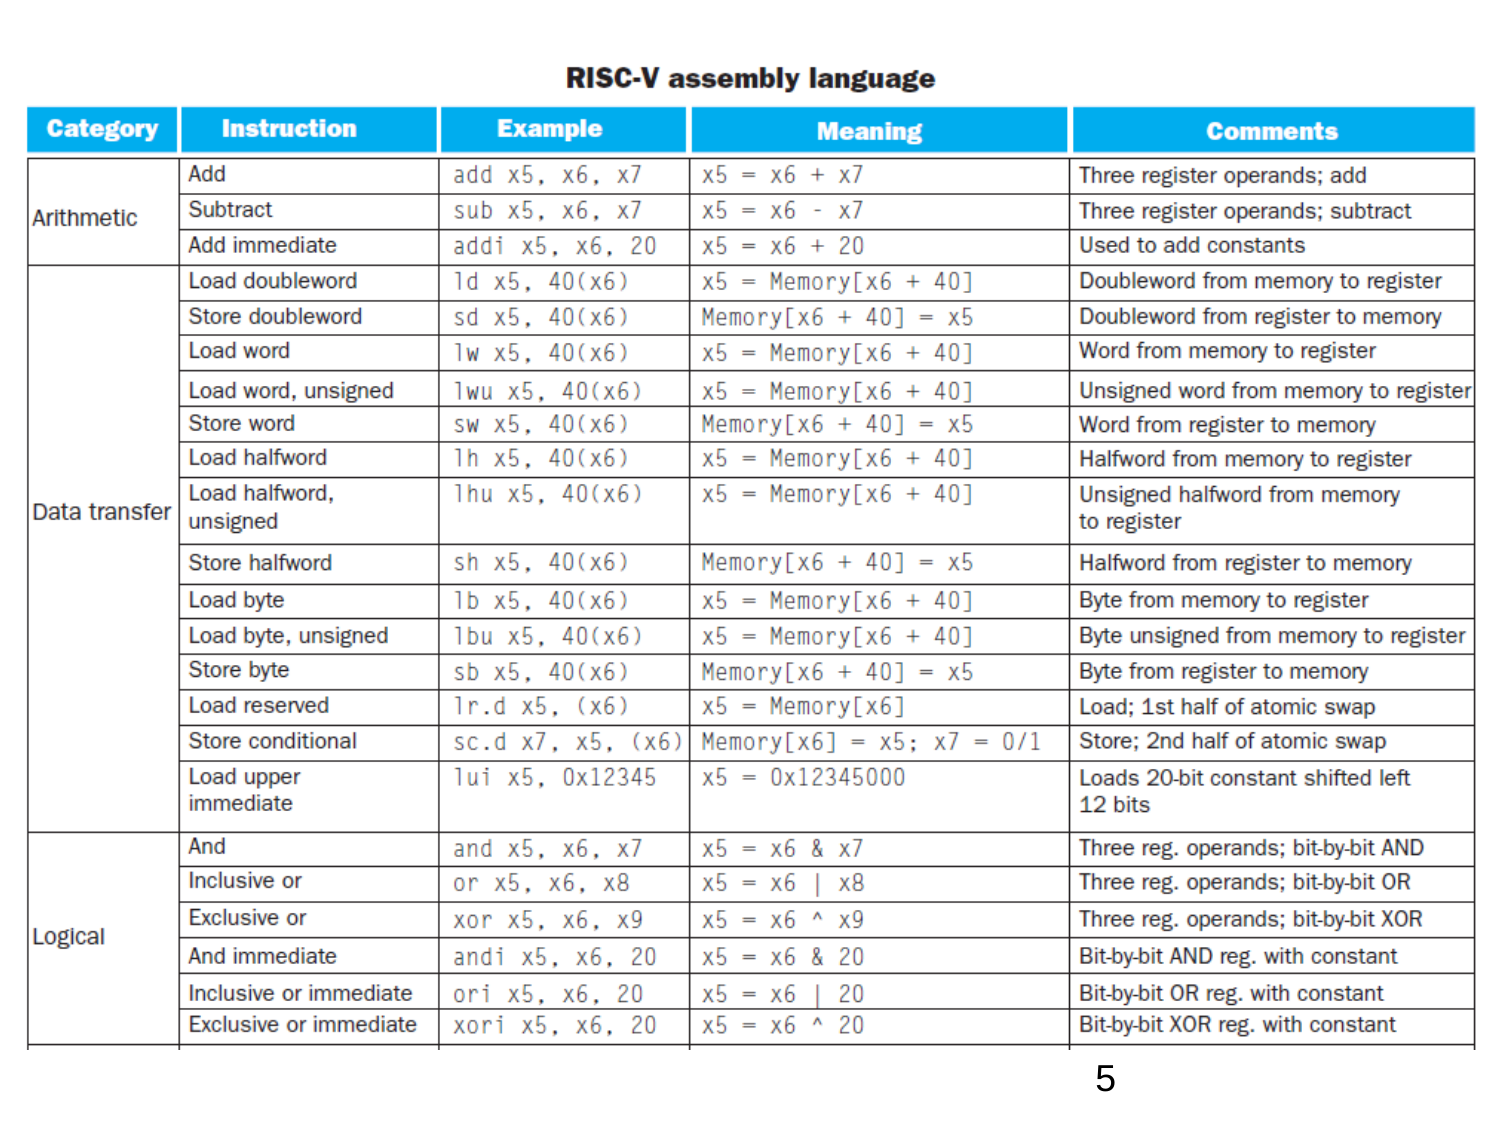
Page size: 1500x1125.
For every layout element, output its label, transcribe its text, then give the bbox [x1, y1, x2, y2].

picture [17, 54, 1483, 1050]
slide_number 5 [1080, 1058, 1457, 1125]
